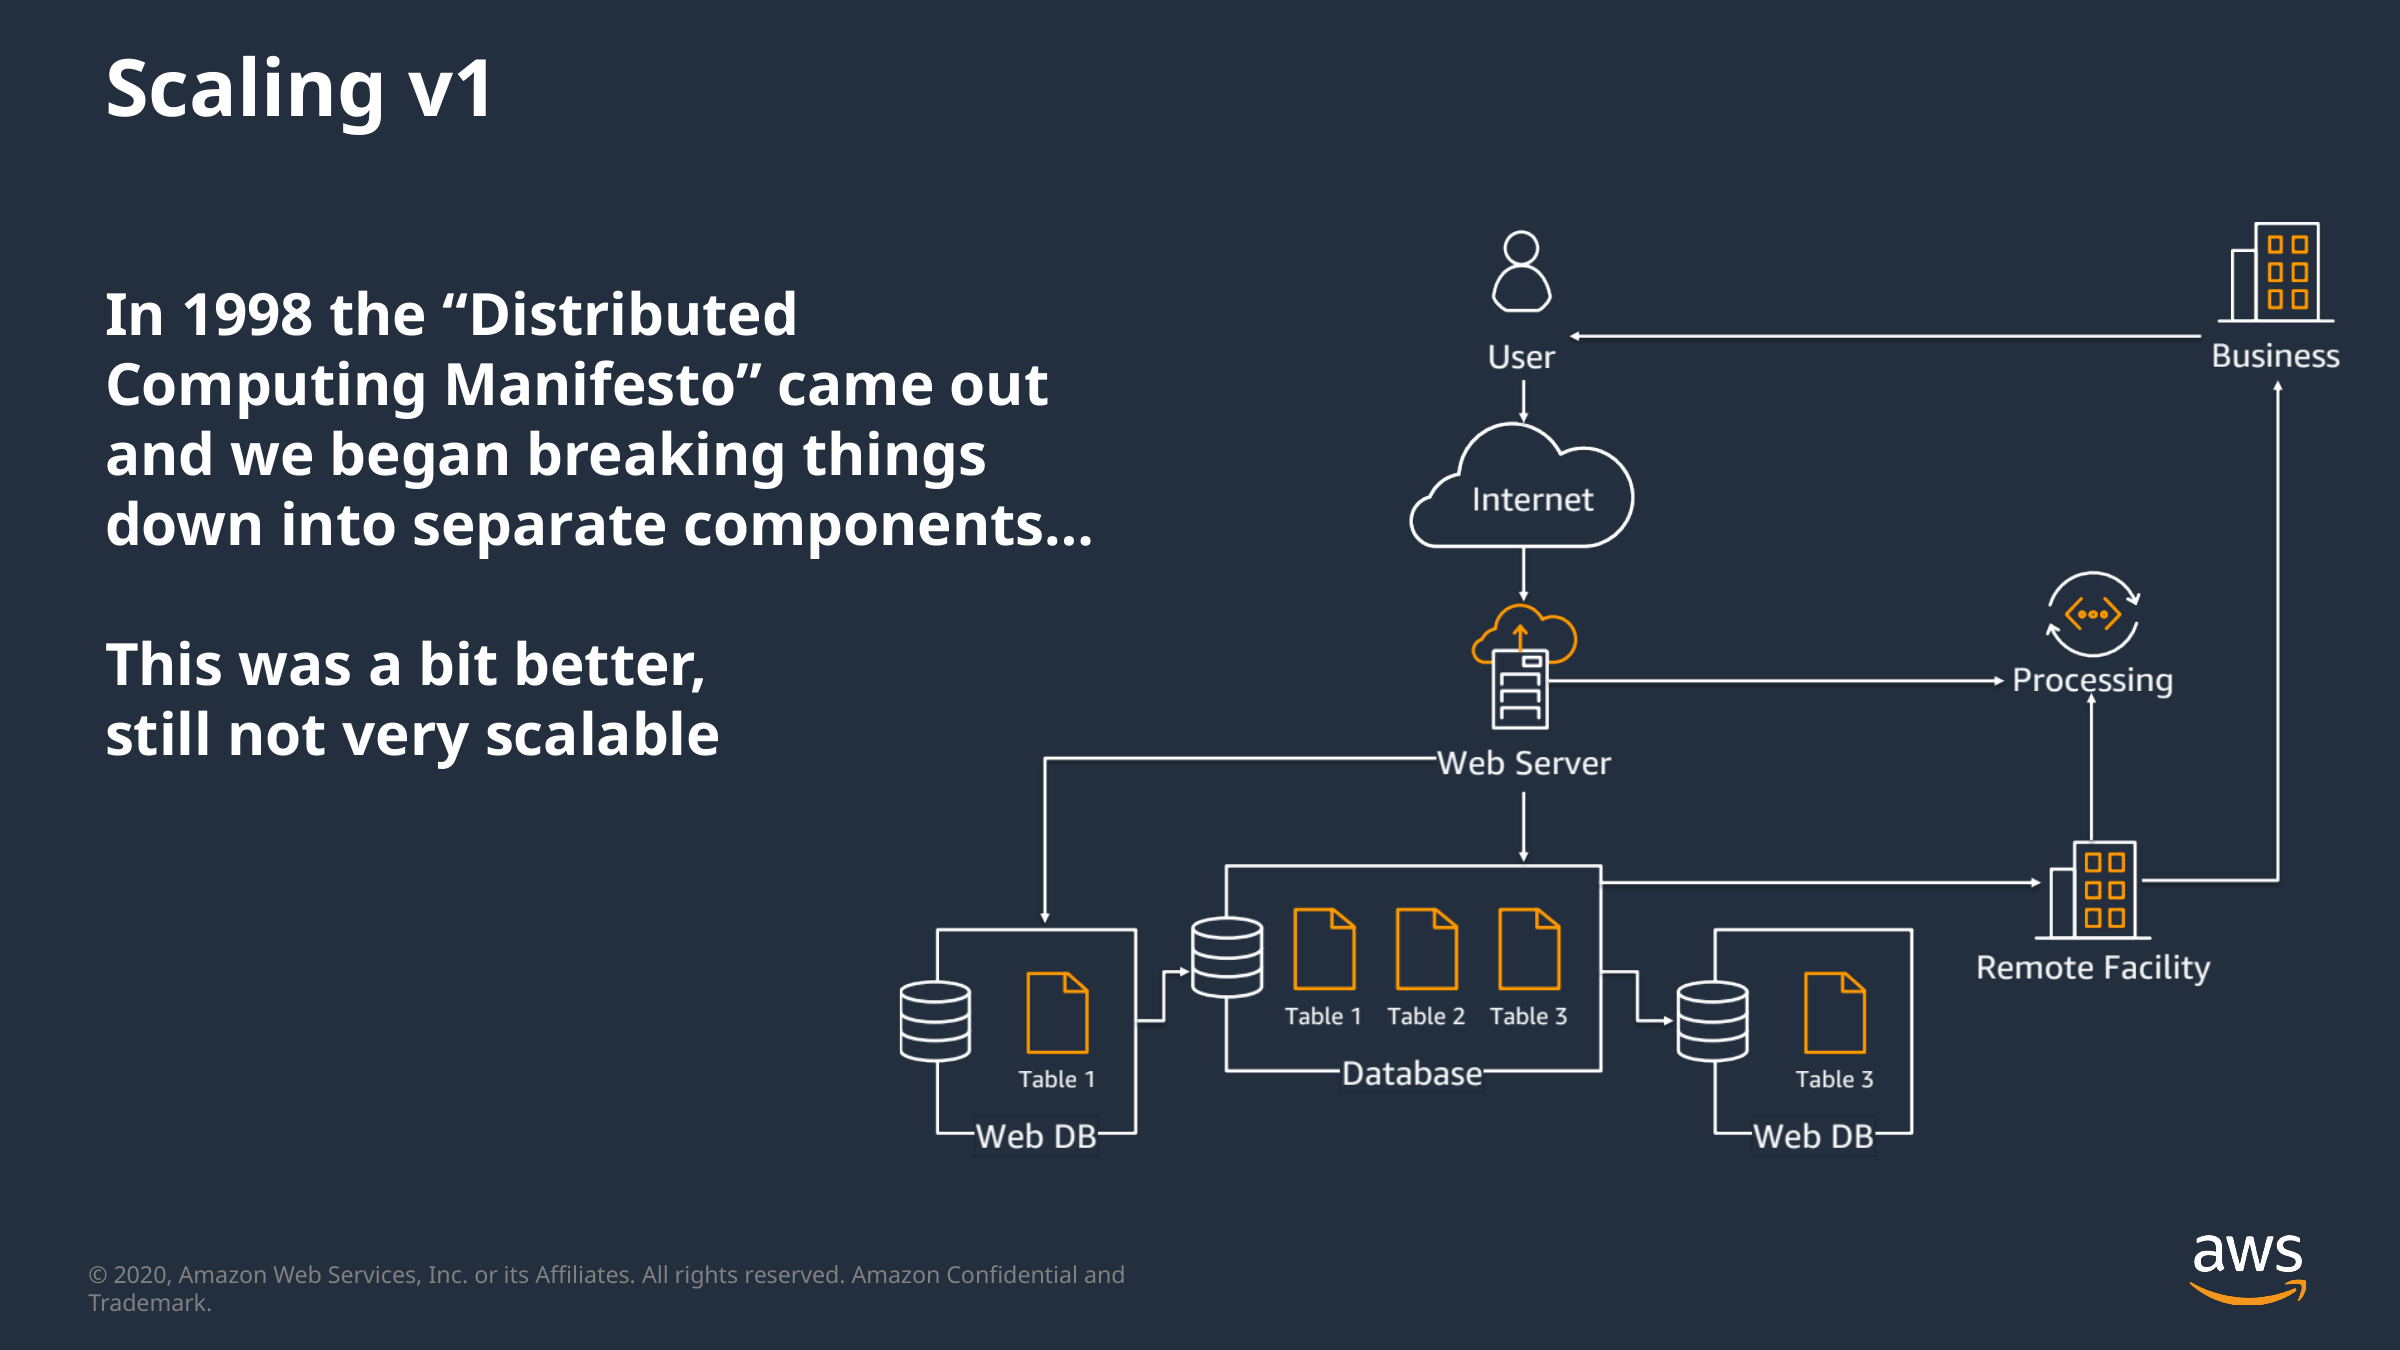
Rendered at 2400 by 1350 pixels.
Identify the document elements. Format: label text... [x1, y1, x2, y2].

list In 1998 the “Distributed Computing Manifesto” came out and we began breaking things down into separate components… This was a bit better, still not very scalable [90, 270, 894, 1105]
title Scaling v1 [90, 30, 2307, 174]
picture [899, 222, 2361, 1176]
